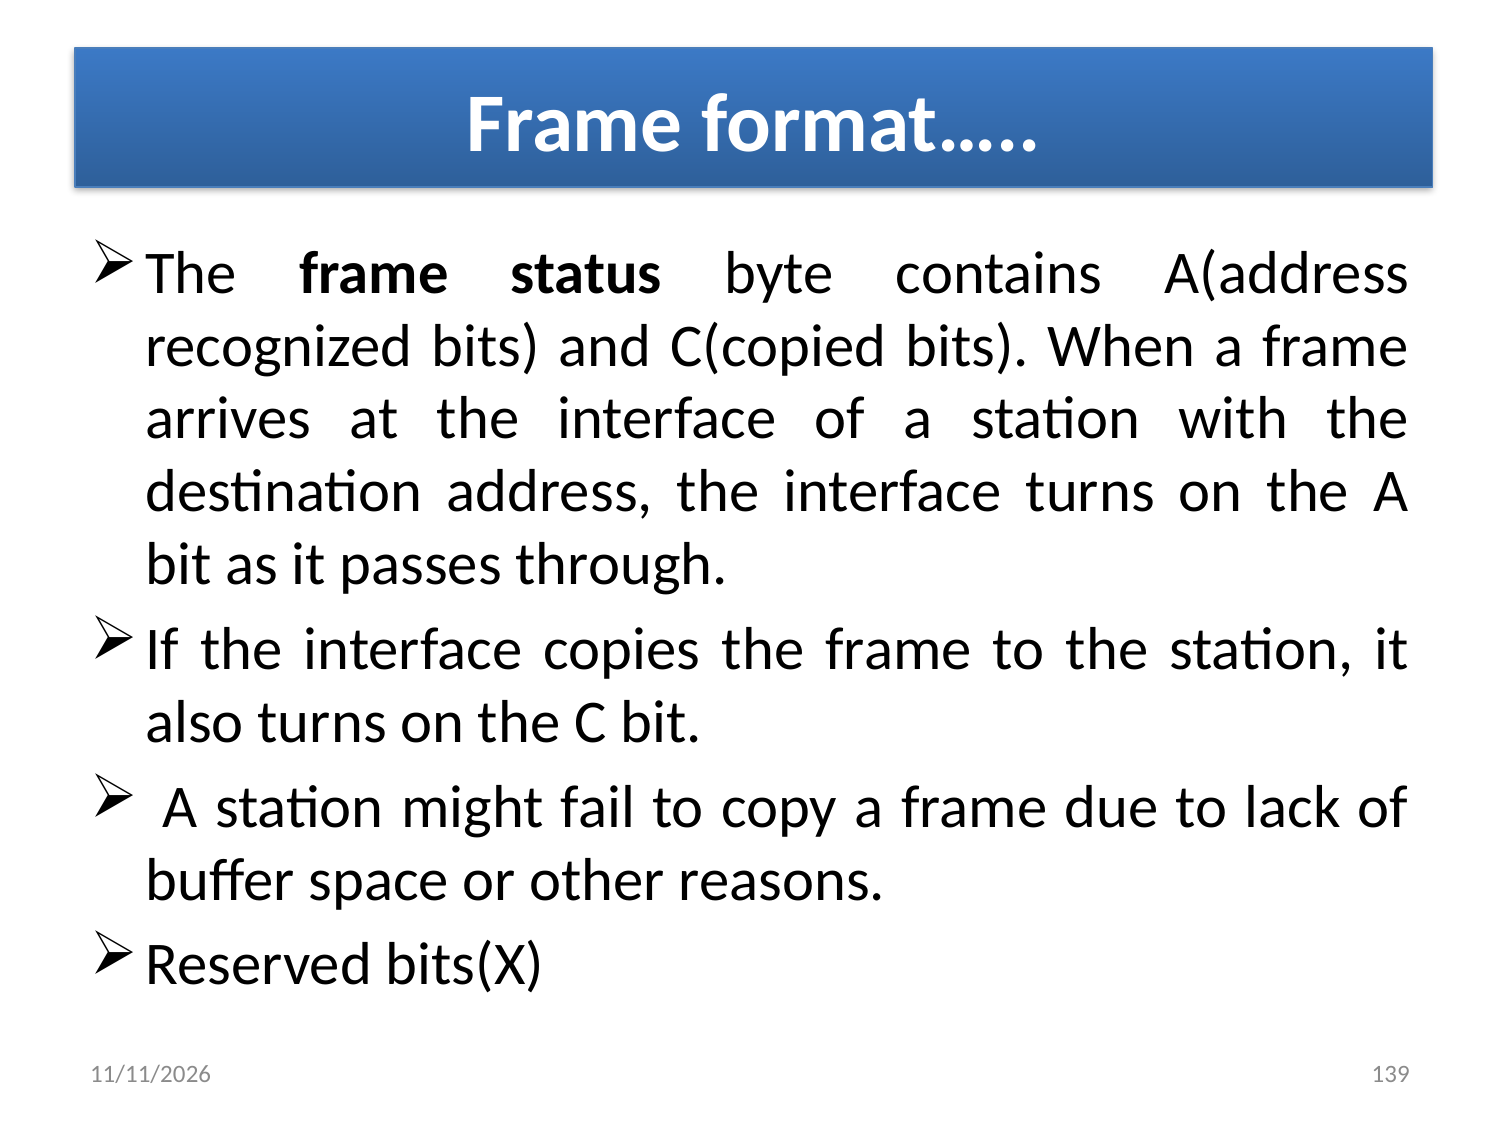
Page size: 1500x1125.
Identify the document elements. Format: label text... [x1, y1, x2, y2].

list The frame status byte contains A(address recognized bits) and C(copied bits). When a frame arrives at the interface of a station with the destination address, the interface turns on the A bit as it passes through. If the interface copies the frame to the station, it also turns on the C bit. A station might fail to copy a frame due to lack of buffer space or other reasons. Reserved bits(X) [75, 224, 1425, 1005]
slide_number 139 [1074, 1042, 1425, 1103]
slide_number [75, 1042, 425, 1103]
title Frame format….. [74, 47, 1433, 188]
